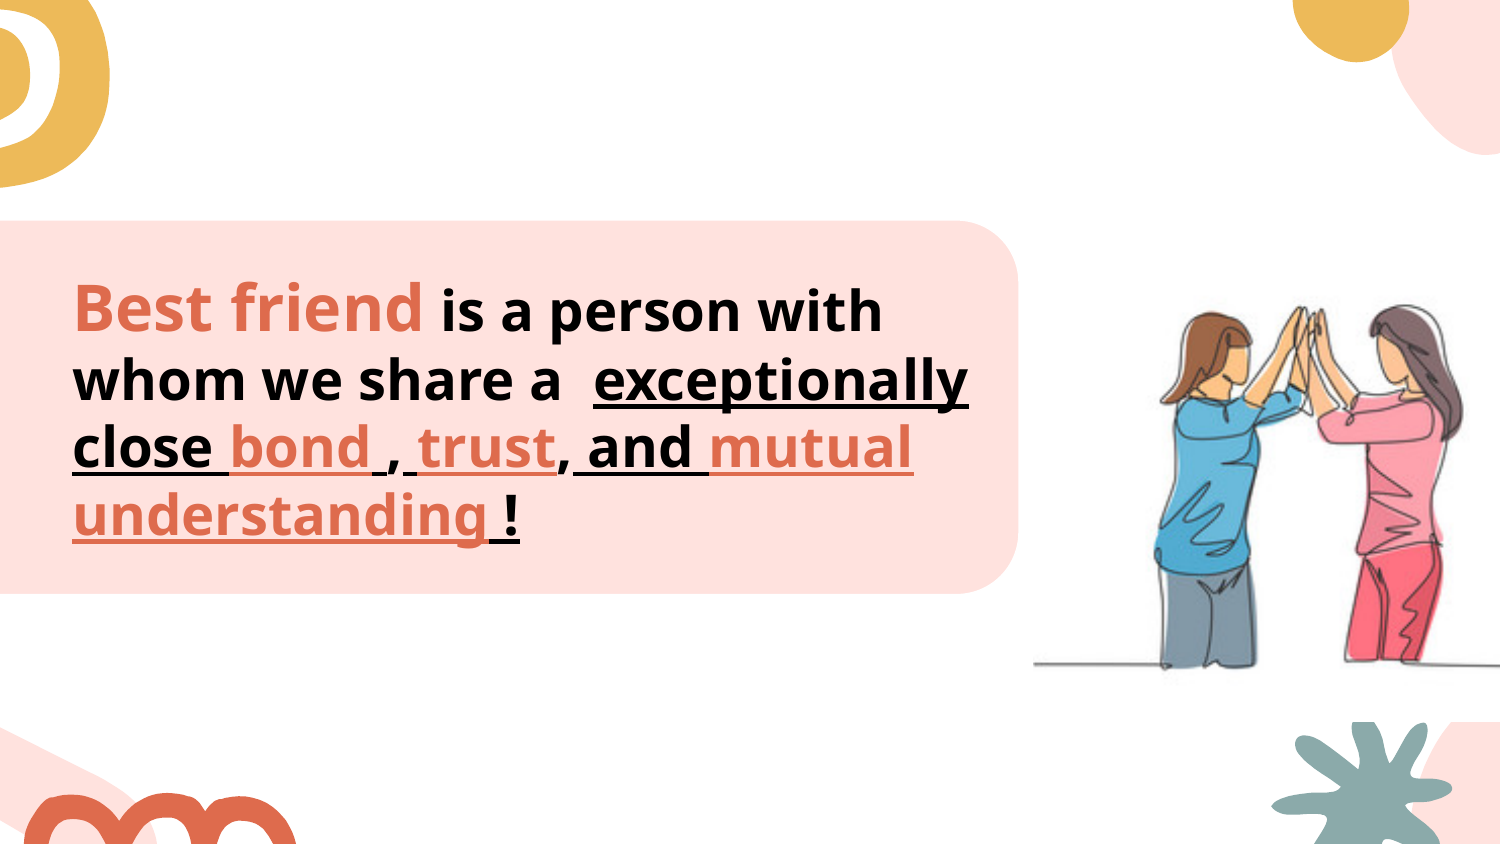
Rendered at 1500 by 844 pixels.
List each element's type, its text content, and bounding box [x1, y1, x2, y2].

text_box Best friend is a person with whom we share a exceptionally close bond , trust, and mutual understanding ! [57, 251, 1028, 562]
text_box [0, 219, 1012, 595]
picture [1033, 216, 1500, 722]
